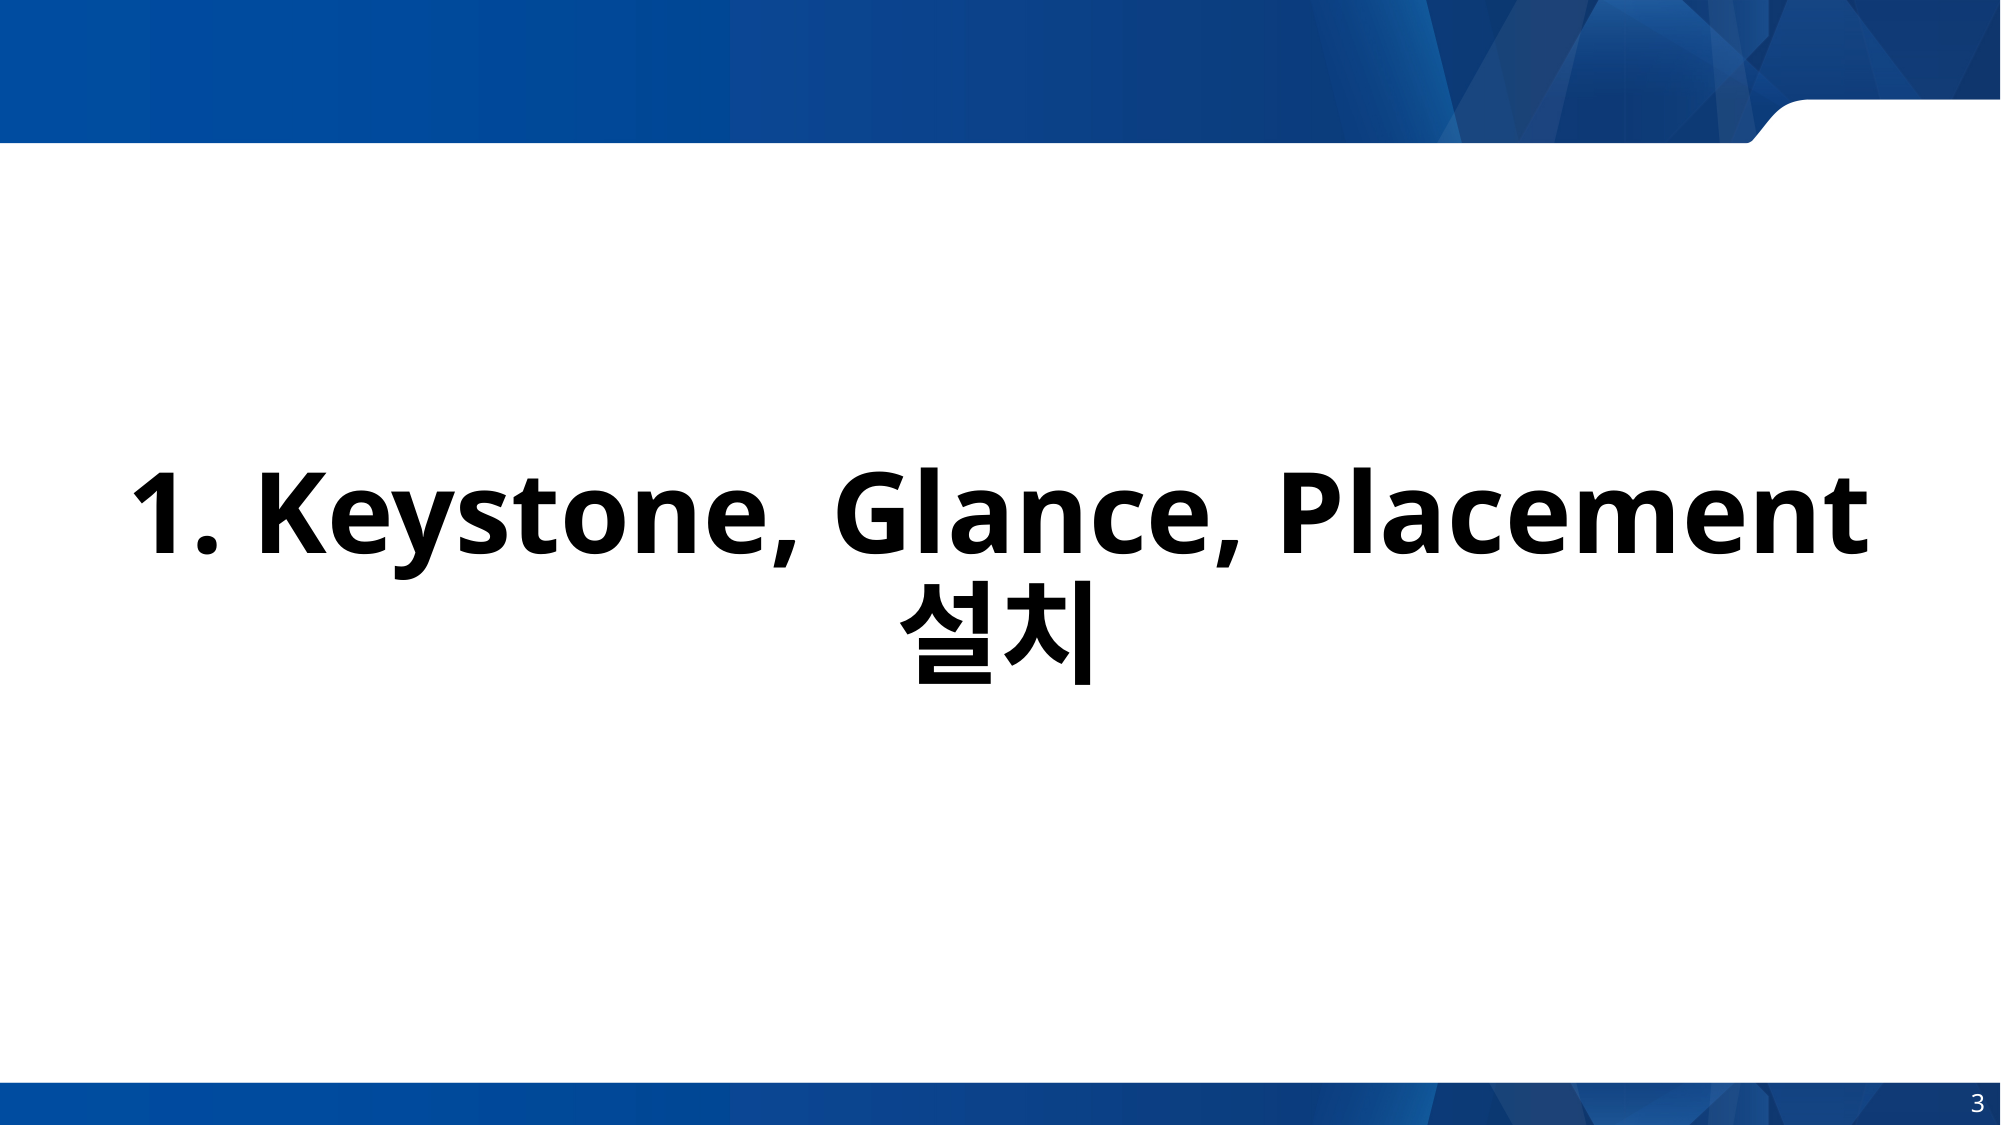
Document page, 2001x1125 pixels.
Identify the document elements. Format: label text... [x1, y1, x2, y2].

slide_number 3 [1787, 1084, 2000, 1125]
picture [0, 0, 2001, 1125]
title 1. Keystone, Glance, Placement 설치 [35, 315, 1965, 707]
